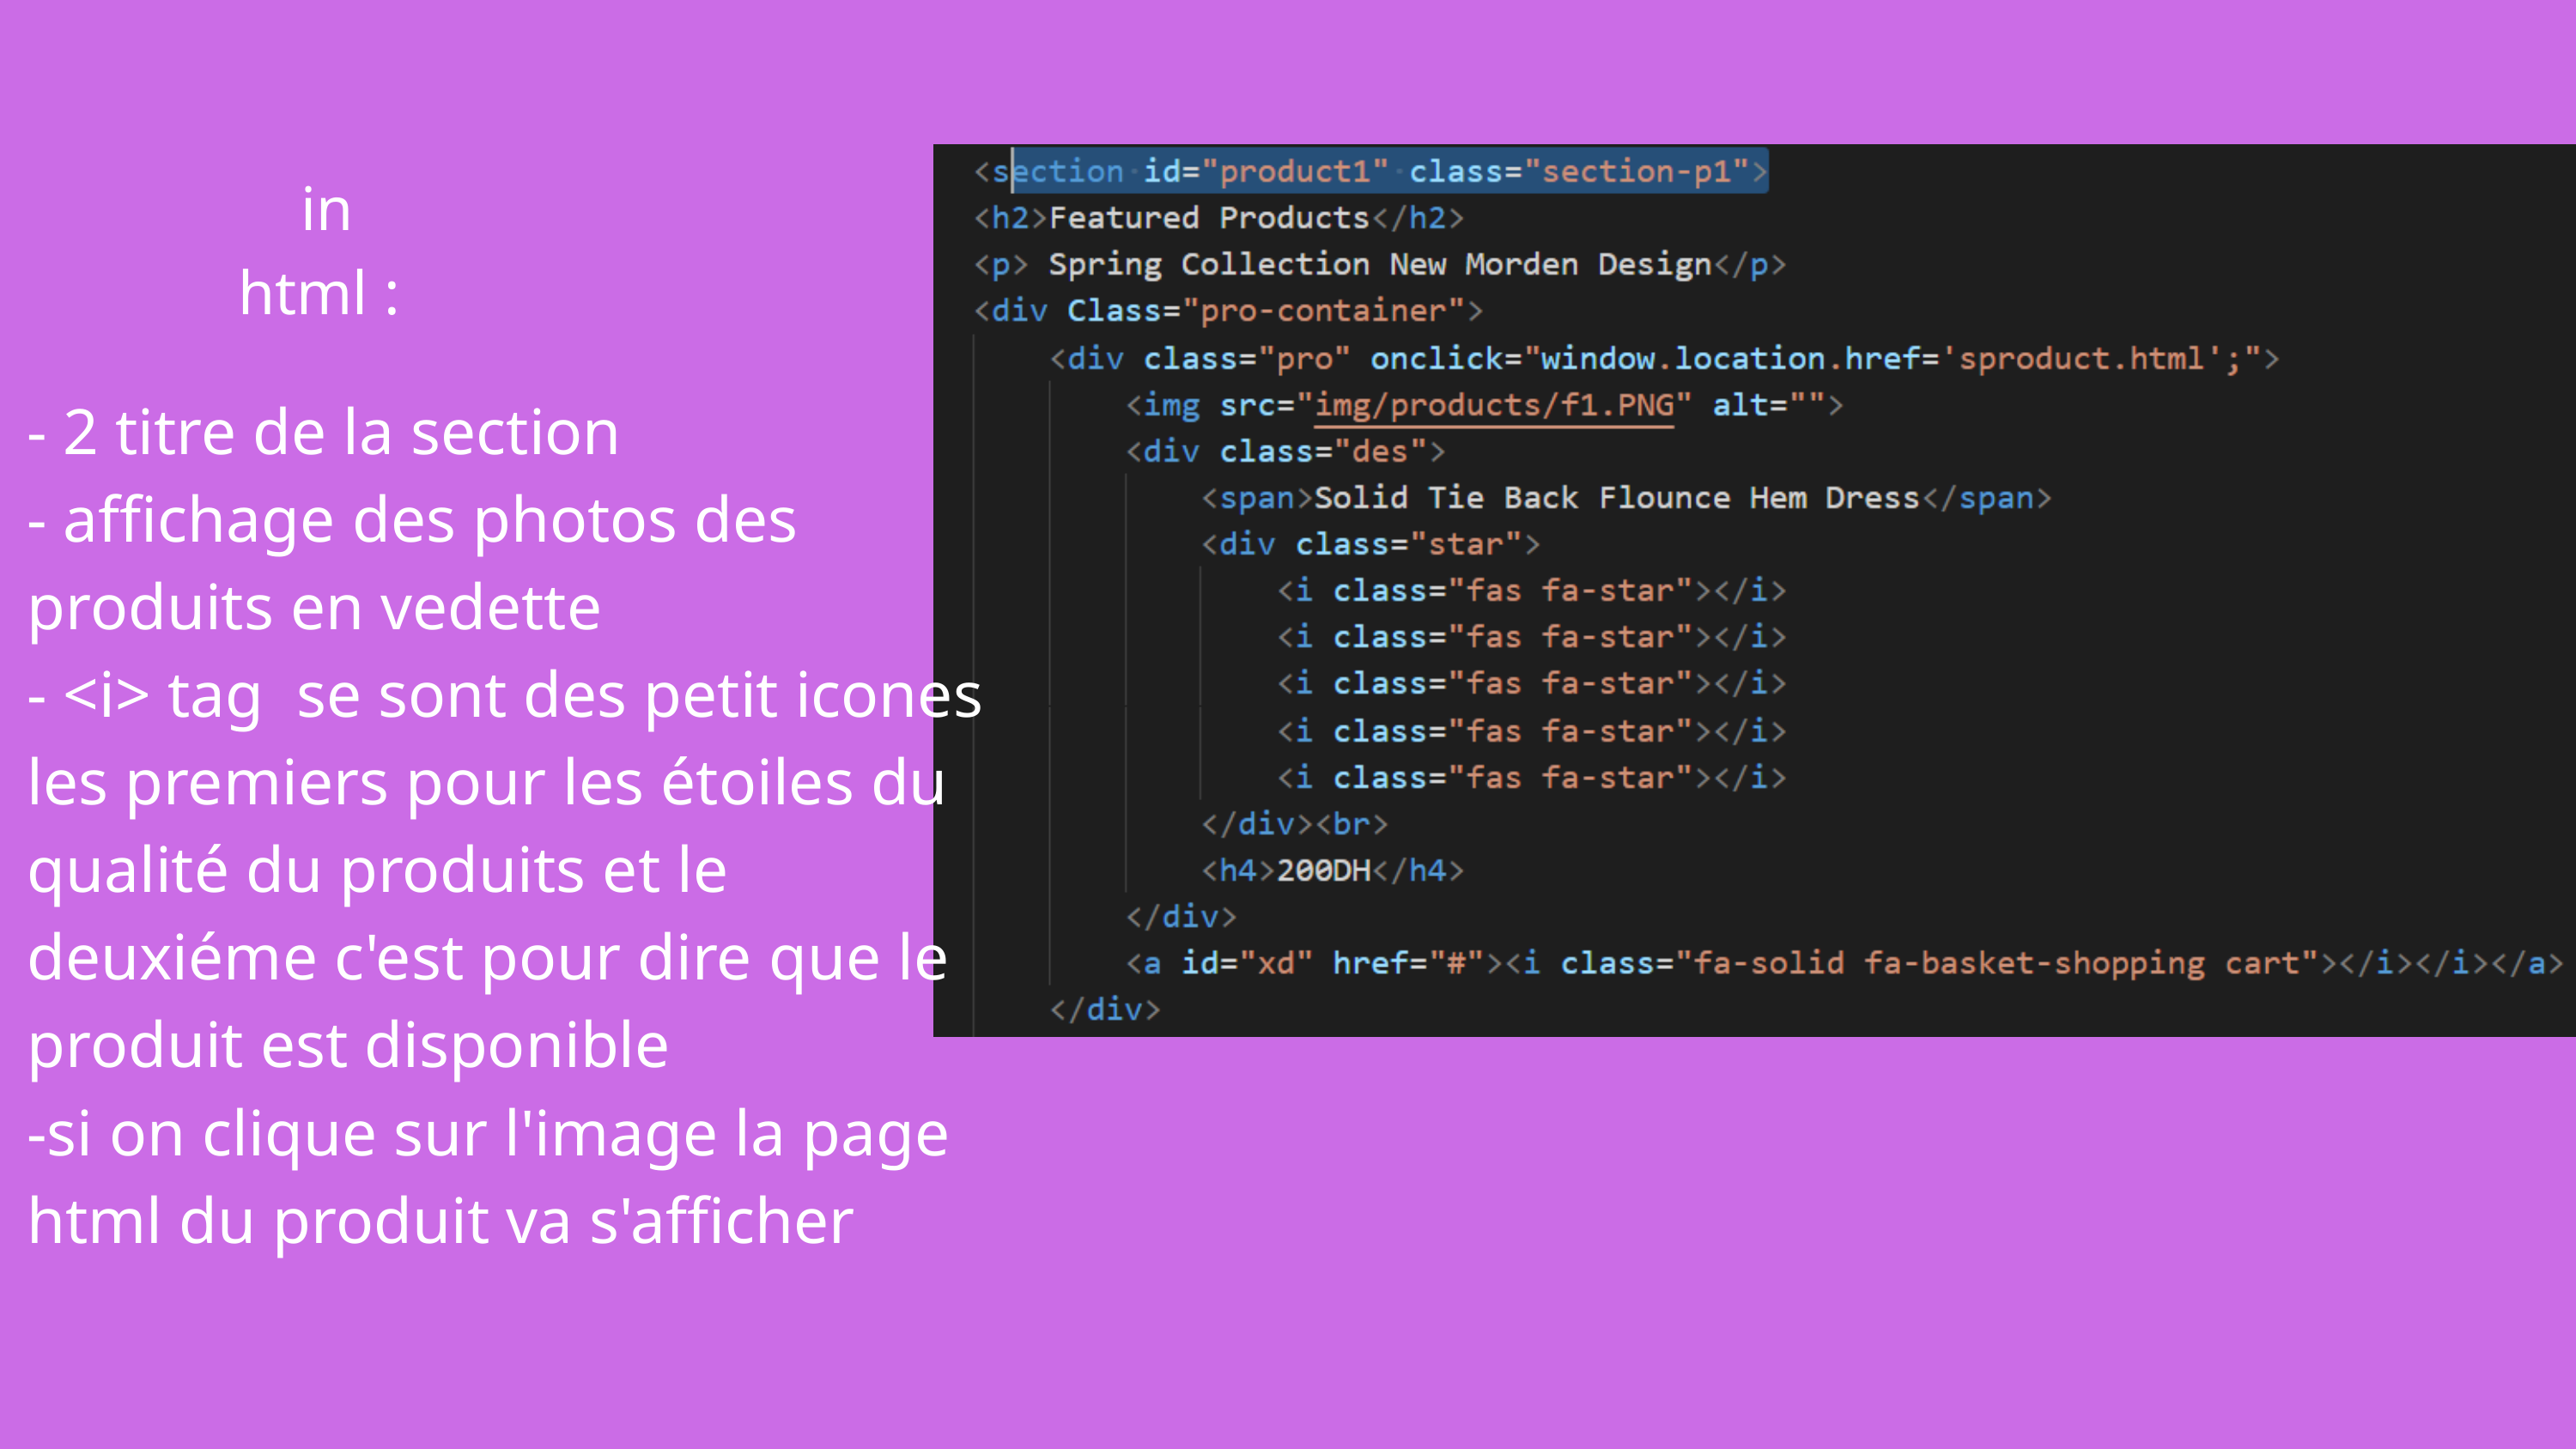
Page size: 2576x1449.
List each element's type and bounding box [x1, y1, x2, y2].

picture [1008, 144, 2576, 1037]
text_box [27, 0, 1008, 1244]
